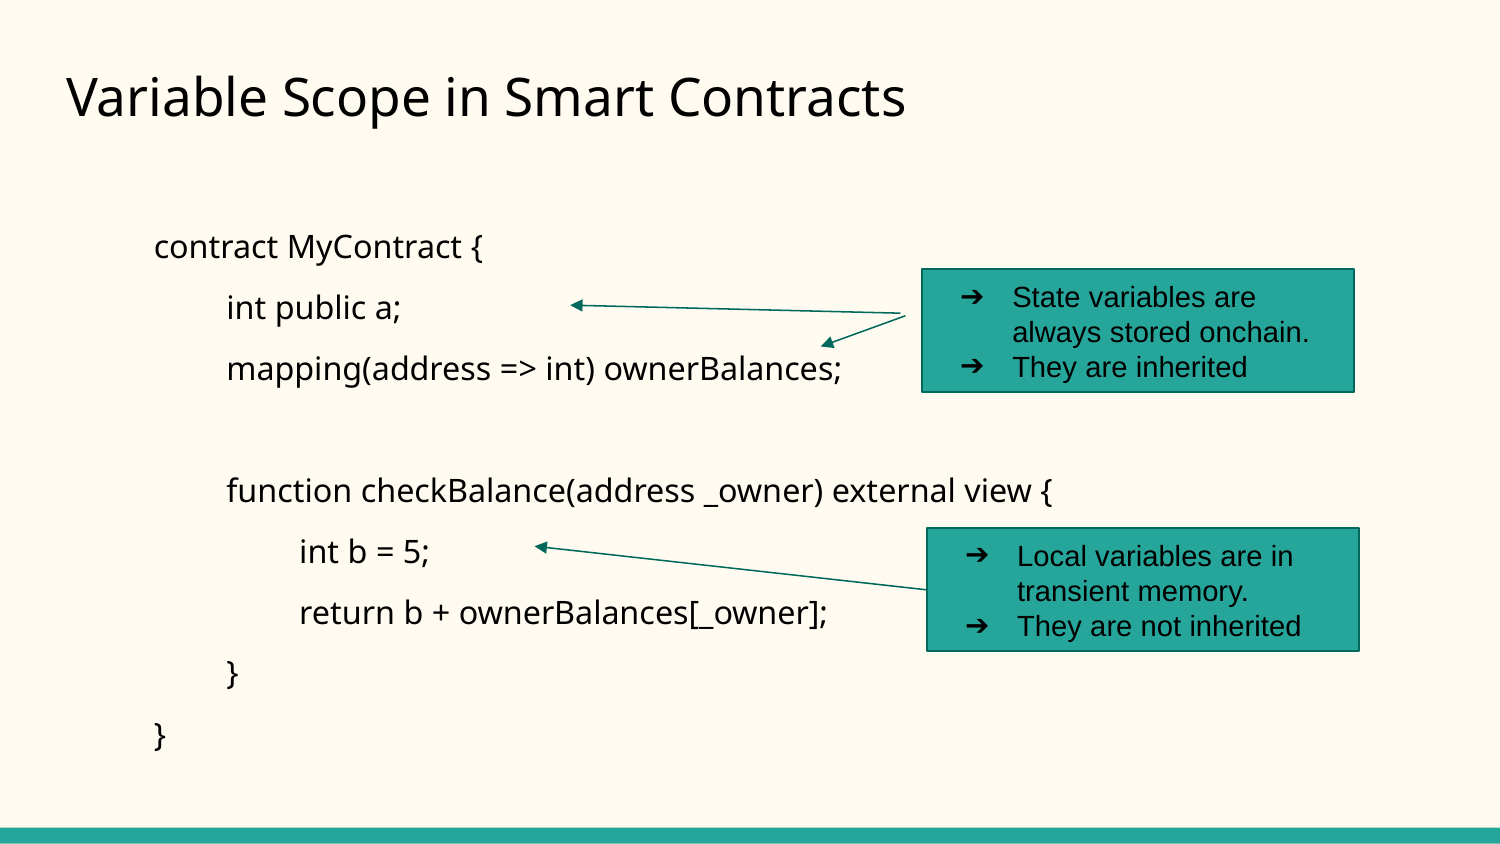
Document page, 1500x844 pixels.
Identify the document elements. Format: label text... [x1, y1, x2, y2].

text_box Local variables are in transient memory. They are not inherited [926, 528, 1360, 652]
list contract MyContract { int public a; mapping(address => int) ownerBalances; function checkBalance(address _owner) external view { int b = 5; return b + ownerBalances[_owner]; } } [138, 214, 1074, 775]
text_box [569, 304, 901, 314]
text_box State variables are always stored onchain. They are inherited [922, 269, 1355, 393]
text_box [820, 315, 906, 347]
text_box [534, 545, 928, 590]
title Variable Scope in Smart Contracts [51, 48, 1449, 142]
